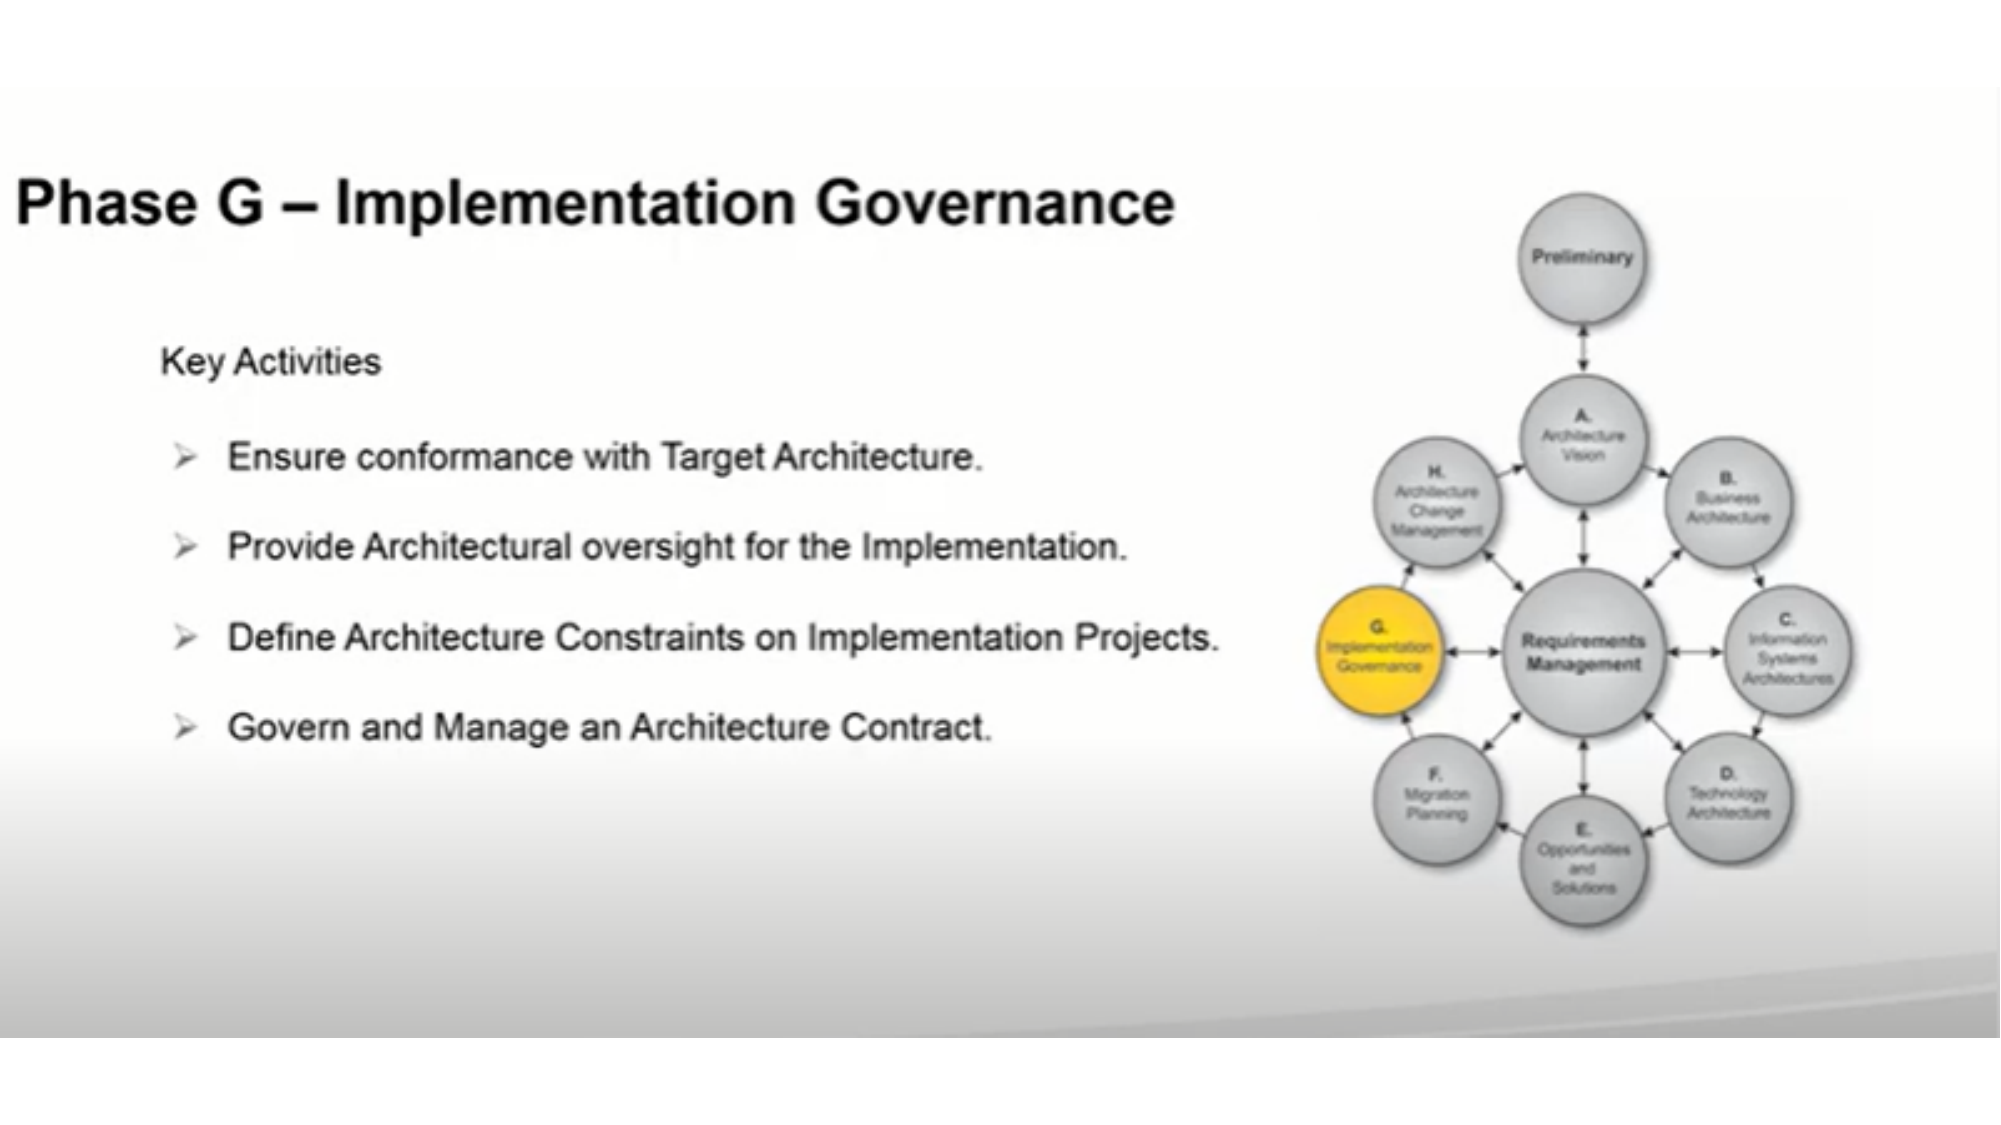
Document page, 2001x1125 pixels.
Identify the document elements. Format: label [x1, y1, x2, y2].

picture [0, 87, 2000, 1038]
